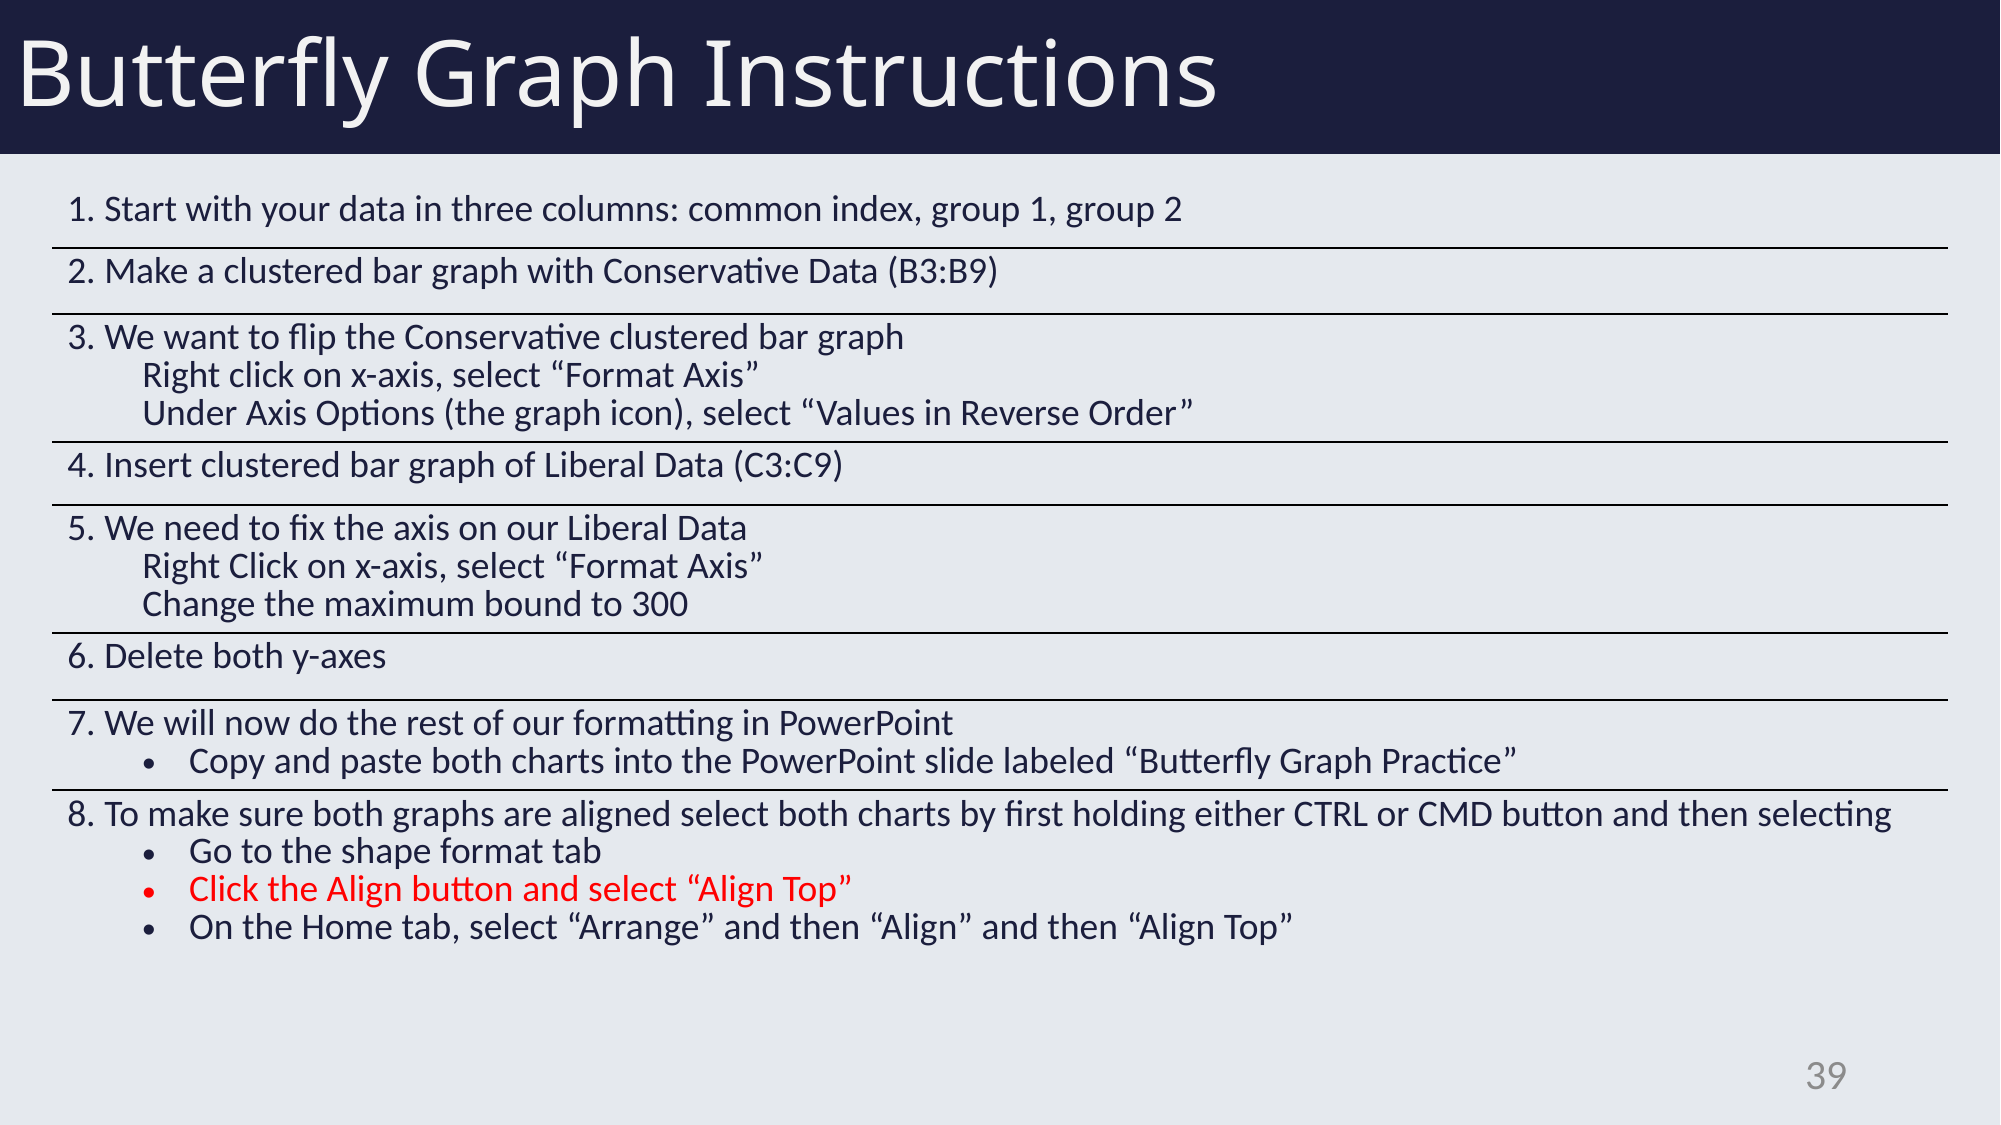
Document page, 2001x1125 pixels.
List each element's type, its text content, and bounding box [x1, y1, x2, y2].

table_cell 5. We need to fix the axis on our Liberal Data Right Click on x-axis, select “Format Axis” Change the maximum bound to 300 [52, 506, 1948, 632]
text_box [1725, 0, 2000, 155]
table_cell 7. We will now do the rest of our formatting in PowerPoint Copy and paste both charts into the PowerPoint slide labeled “Butterfly Graph Practice” [52, 701, 1948, 789]
table_cell 2. Make a clustered bar graph with Conservative Data (B3:B9) [52, 249, 1948, 313]
table_cell 3. We want to flip the Conservative clustered bar graph Right click on x-axis, select “Format Axis” Under Axis Options (the graph icon), select “Values in Reverse Order” [52, 315, 1948, 441]
title Butterfly Graph Instructions [0, 0, 1725, 186]
slide_number 39 [1412, 1042, 1863, 1103]
table_cell 6. Delete both y-axes [52, 634, 1948, 699]
table_cell 8. To make sure both graphs are aligned select both charts by first holding either CTRL or CMD button and then selecting Go to the shape format tab Click the Align button and select “Align Top” On the Home tab, select “Arrange” and then “Align” and then “Align Top” [52, 791, 1948, 1032]
text_box [0, 155, 2000, 1125]
table_cell 4. Insert clustered bar graph of Liberal Data (C3:C9) [52, 443, 1948, 504]
table_header 1. Start with your data in three columns: common index, group 1, group 2 [52, 186, 1948, 247]
